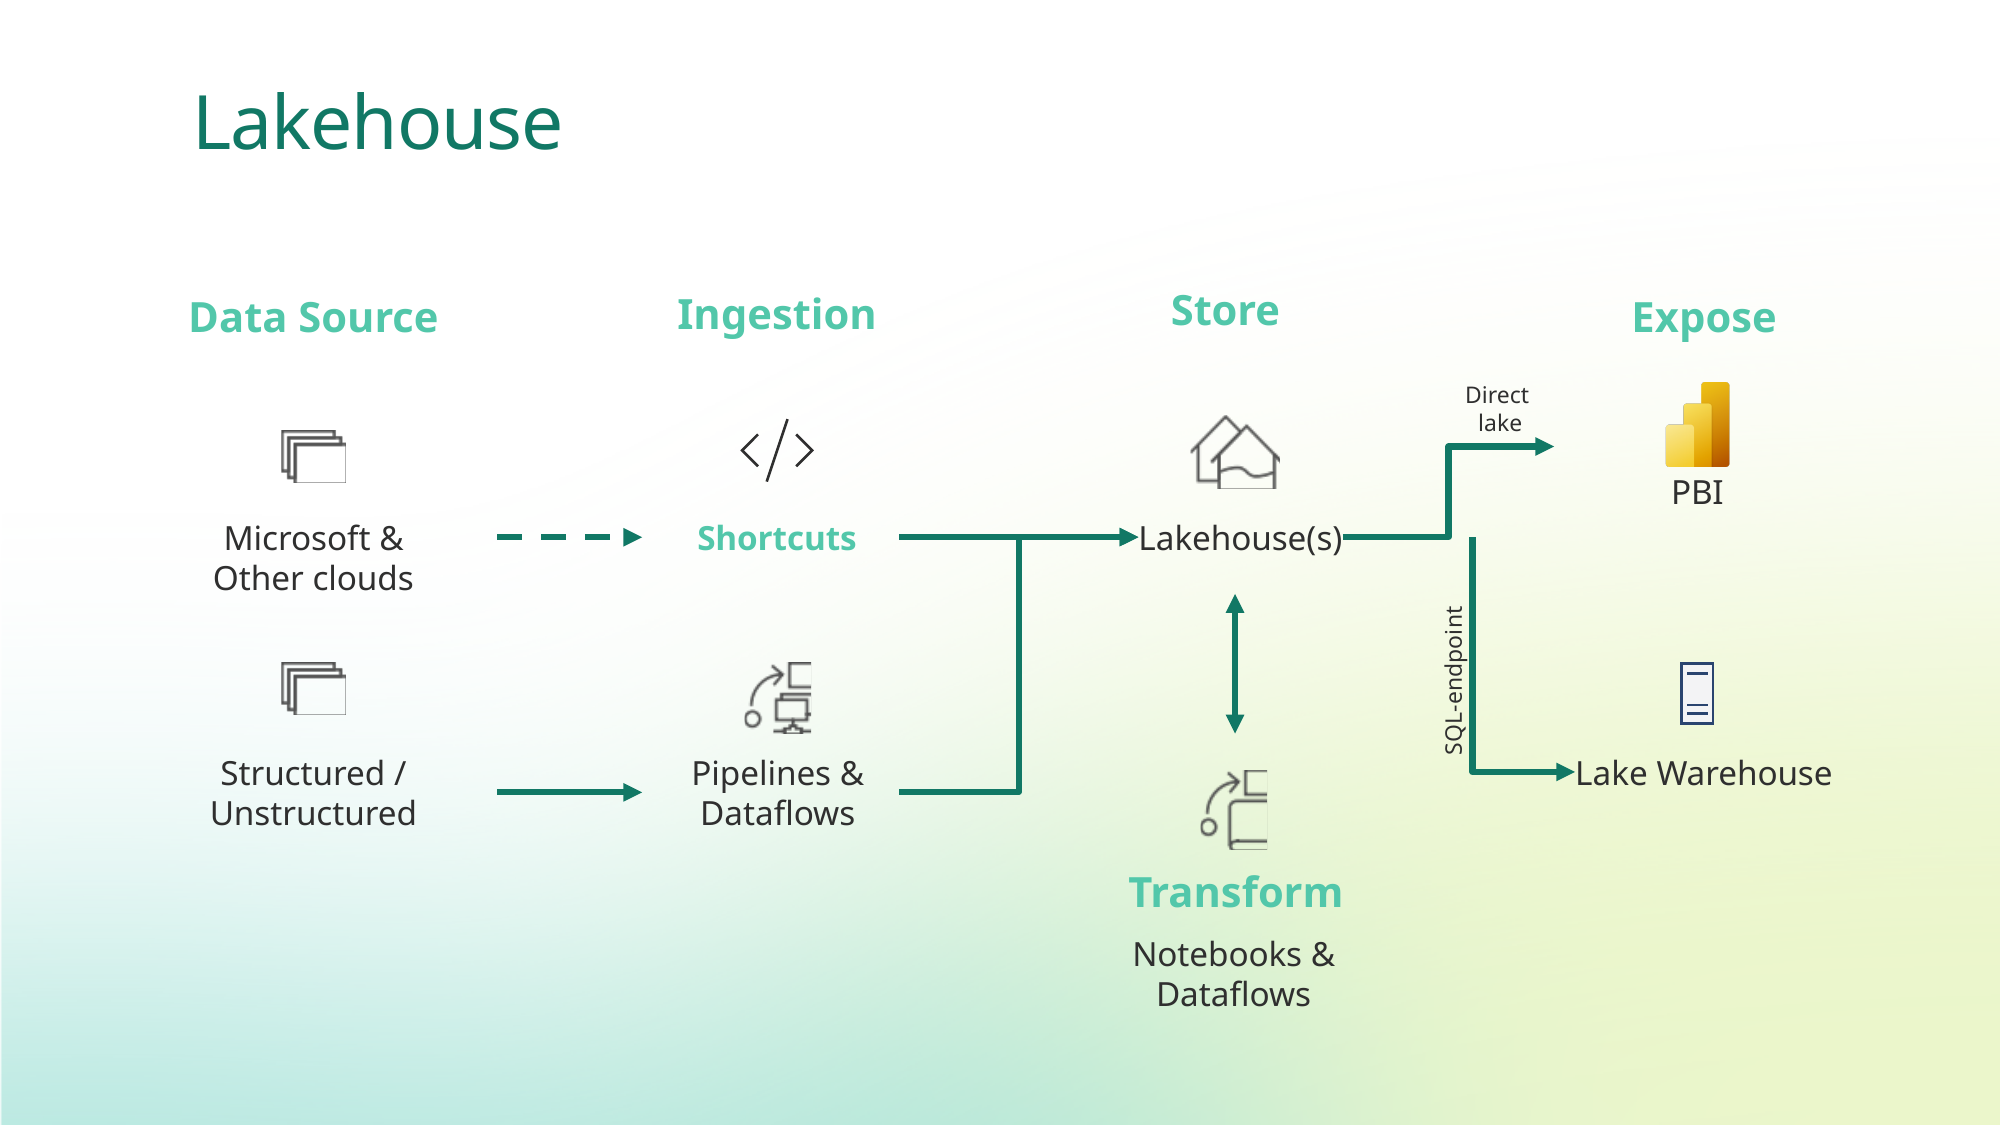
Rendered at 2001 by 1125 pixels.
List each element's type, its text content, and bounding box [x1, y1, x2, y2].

text_box [742, 435, 758, 466]
text_box Lakehouse(s) [1138, 517, 1343, 558]
picture [744, 662, 812, 734]
text_box Lake Warehouse [1575, 751, 1834, 792]
picture [1655, 382, 1740, 467]
text_box Expose [1631, 291, 1777, 342]
picture [1190, 415, 1281, 489]
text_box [1390, 446, 1555, 773]
text_box Shortcuts [697, 517, 857, 558]
text_box Transform [1128, 865, 1344, 917]
picture [281, 430, 347, 484]
text_box [1681, 663, 1714, 724]
text_box PBI [1670, 471, 1724, 512]
text_box Notebooks & Dataflows [1120, 933, 1348, 1014]
table_cell 400 [3, 86, 1999, 1123]
text_box Store [1170, 283, 1281, 334]
text_box Data Source [188, 291, 439, 342]
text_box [899, 537, 1091, 793]
text_box Microsoft & Other clouds [212, 517, 415, 597]
text_box Pipelines & Dataflows [656, 751, 900, 832]
text_box Direct lake [1465, 381, 1536, 437]
picture [281, 662, 347, 715]
text_box Ingestion [677, 288, 877, 339]
text_box Structured / Unstructured [163, 751, 464, 832]
text_box [797, 435, 813, 466]
picture [1200, 769, 1268, 850]
title Lakehouse [192, 75, 2000, 166]
